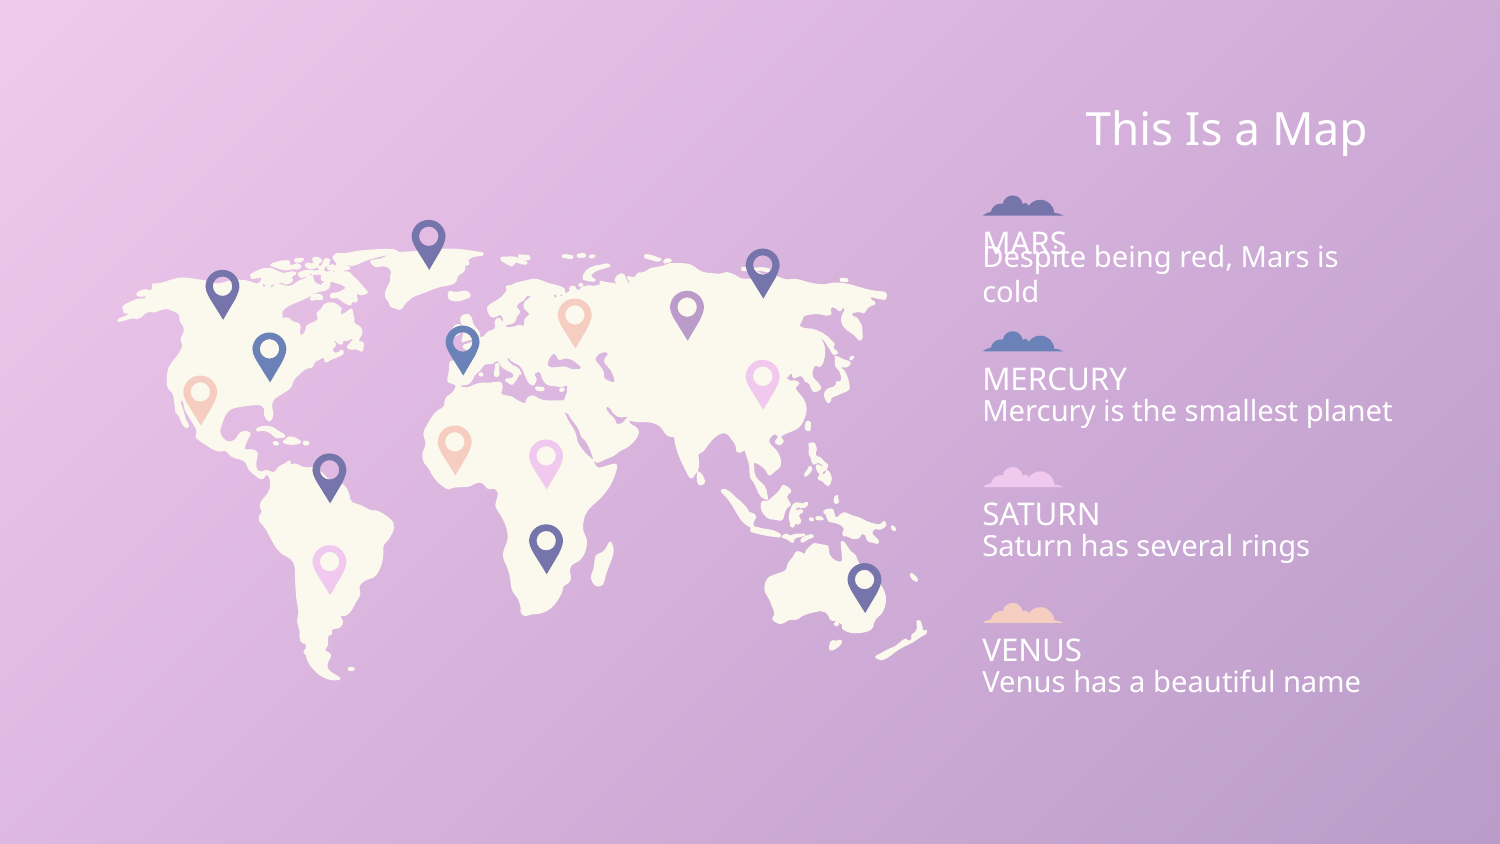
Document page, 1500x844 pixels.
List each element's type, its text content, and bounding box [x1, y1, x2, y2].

text_box Mercury is the smallest planet [967, 385, 1415, 433]
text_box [116, 248, 928, 681]
text_box [982, 602, 1064, 623]
text_box MERCURY [967, 354, 1344, 401]
text_box VENUS [967, 625, 1344, 673]
text_box Despite being red, Mars is cold [967, 250, 1415, 297]
text_box Saturn has several rings [967, 521, 1415, 569]
text_box [982, 467, 1064, 488]
text_box [982, 195, 1064, 216]
title This Is a Map [117, 88, 1383, 167]
text_box SATURN [967, 489, 1344, 537]
text_box MARS [967, 218, 1344, 266]
text_box Venus has a beautiful name [967, 657, 1415, 705]
text_box [982, 331, 1064, 352]
text_box [411, 219, 446, 246]
